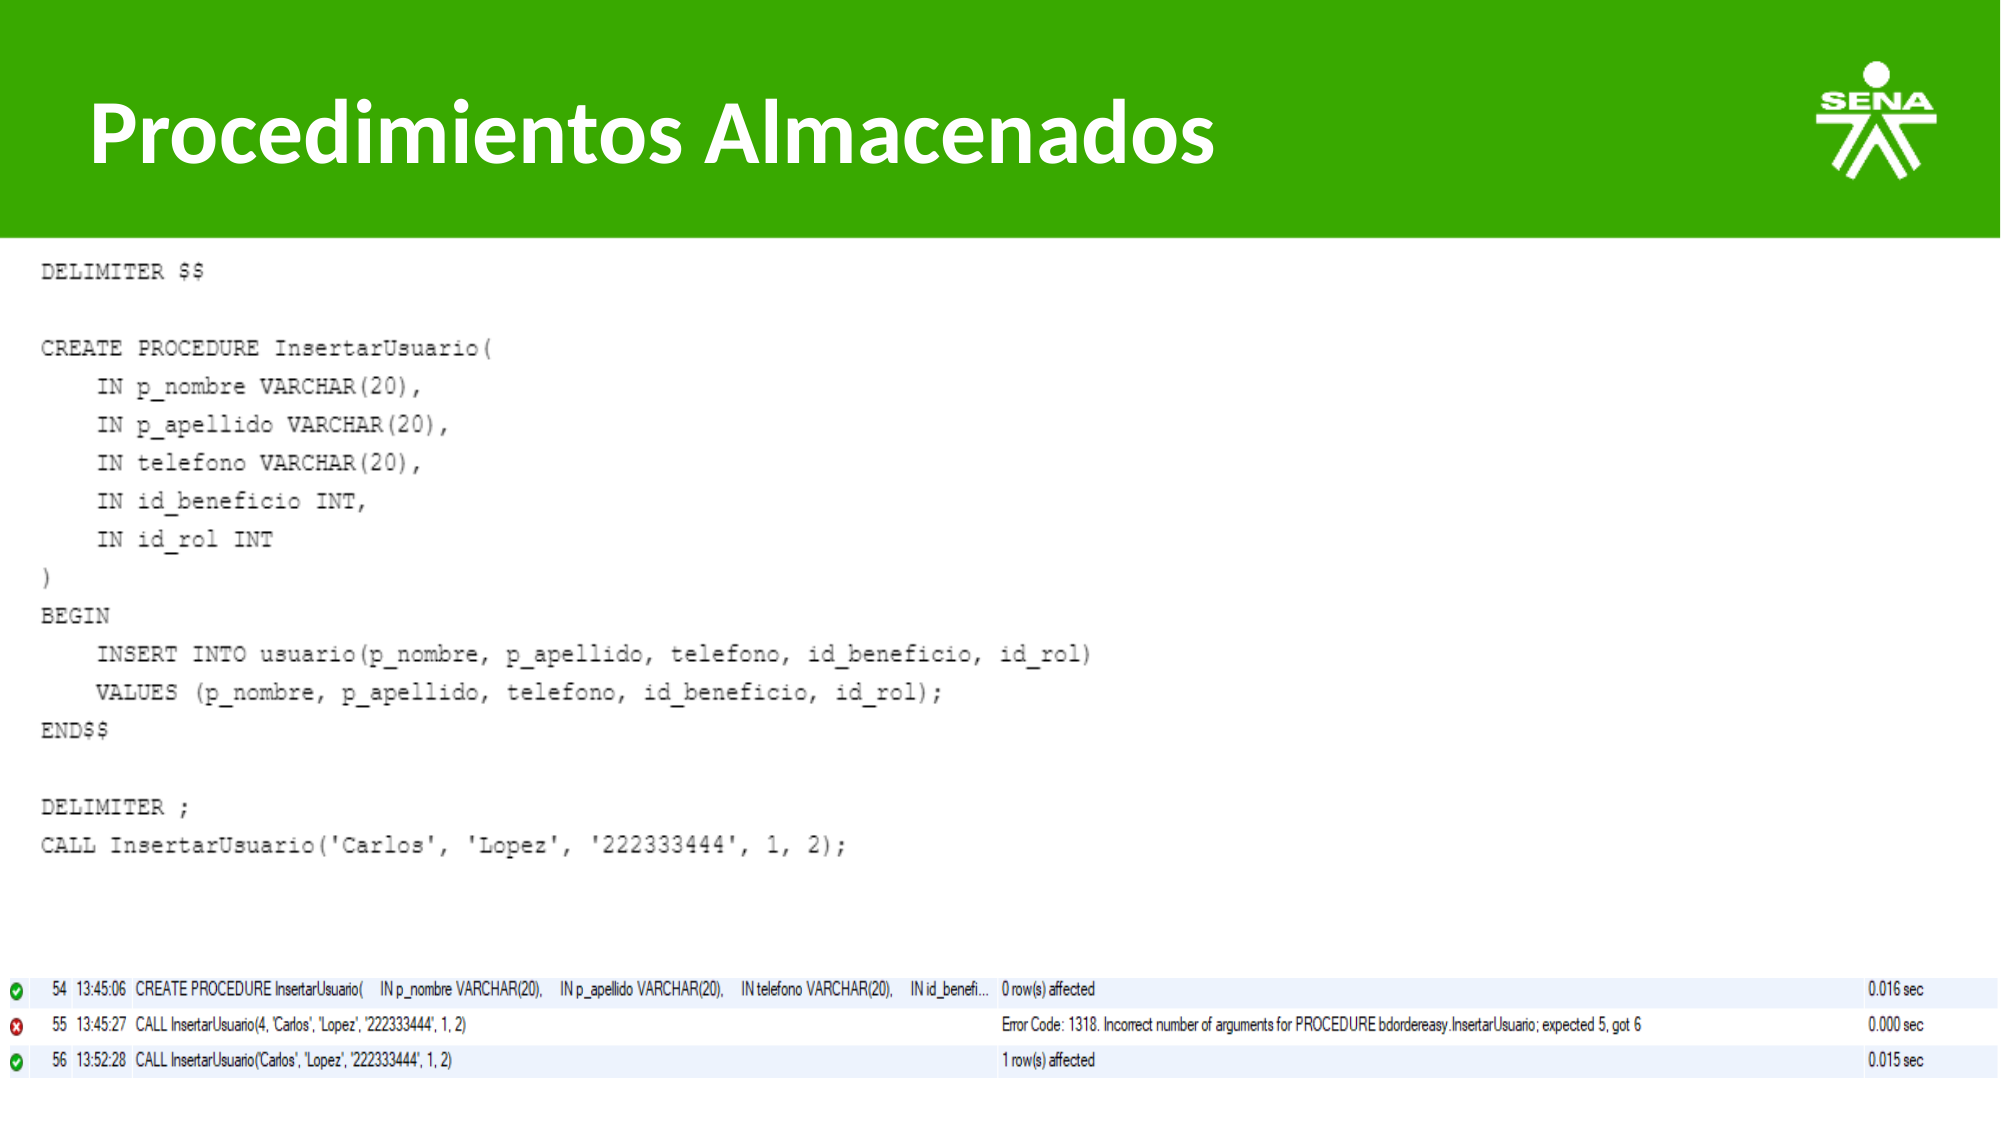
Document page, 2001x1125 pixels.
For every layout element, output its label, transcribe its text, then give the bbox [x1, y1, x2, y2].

picture [0, 0, 2001, 1125]
title Procedimientos Almacenados [74, 18, 1800, 236]
